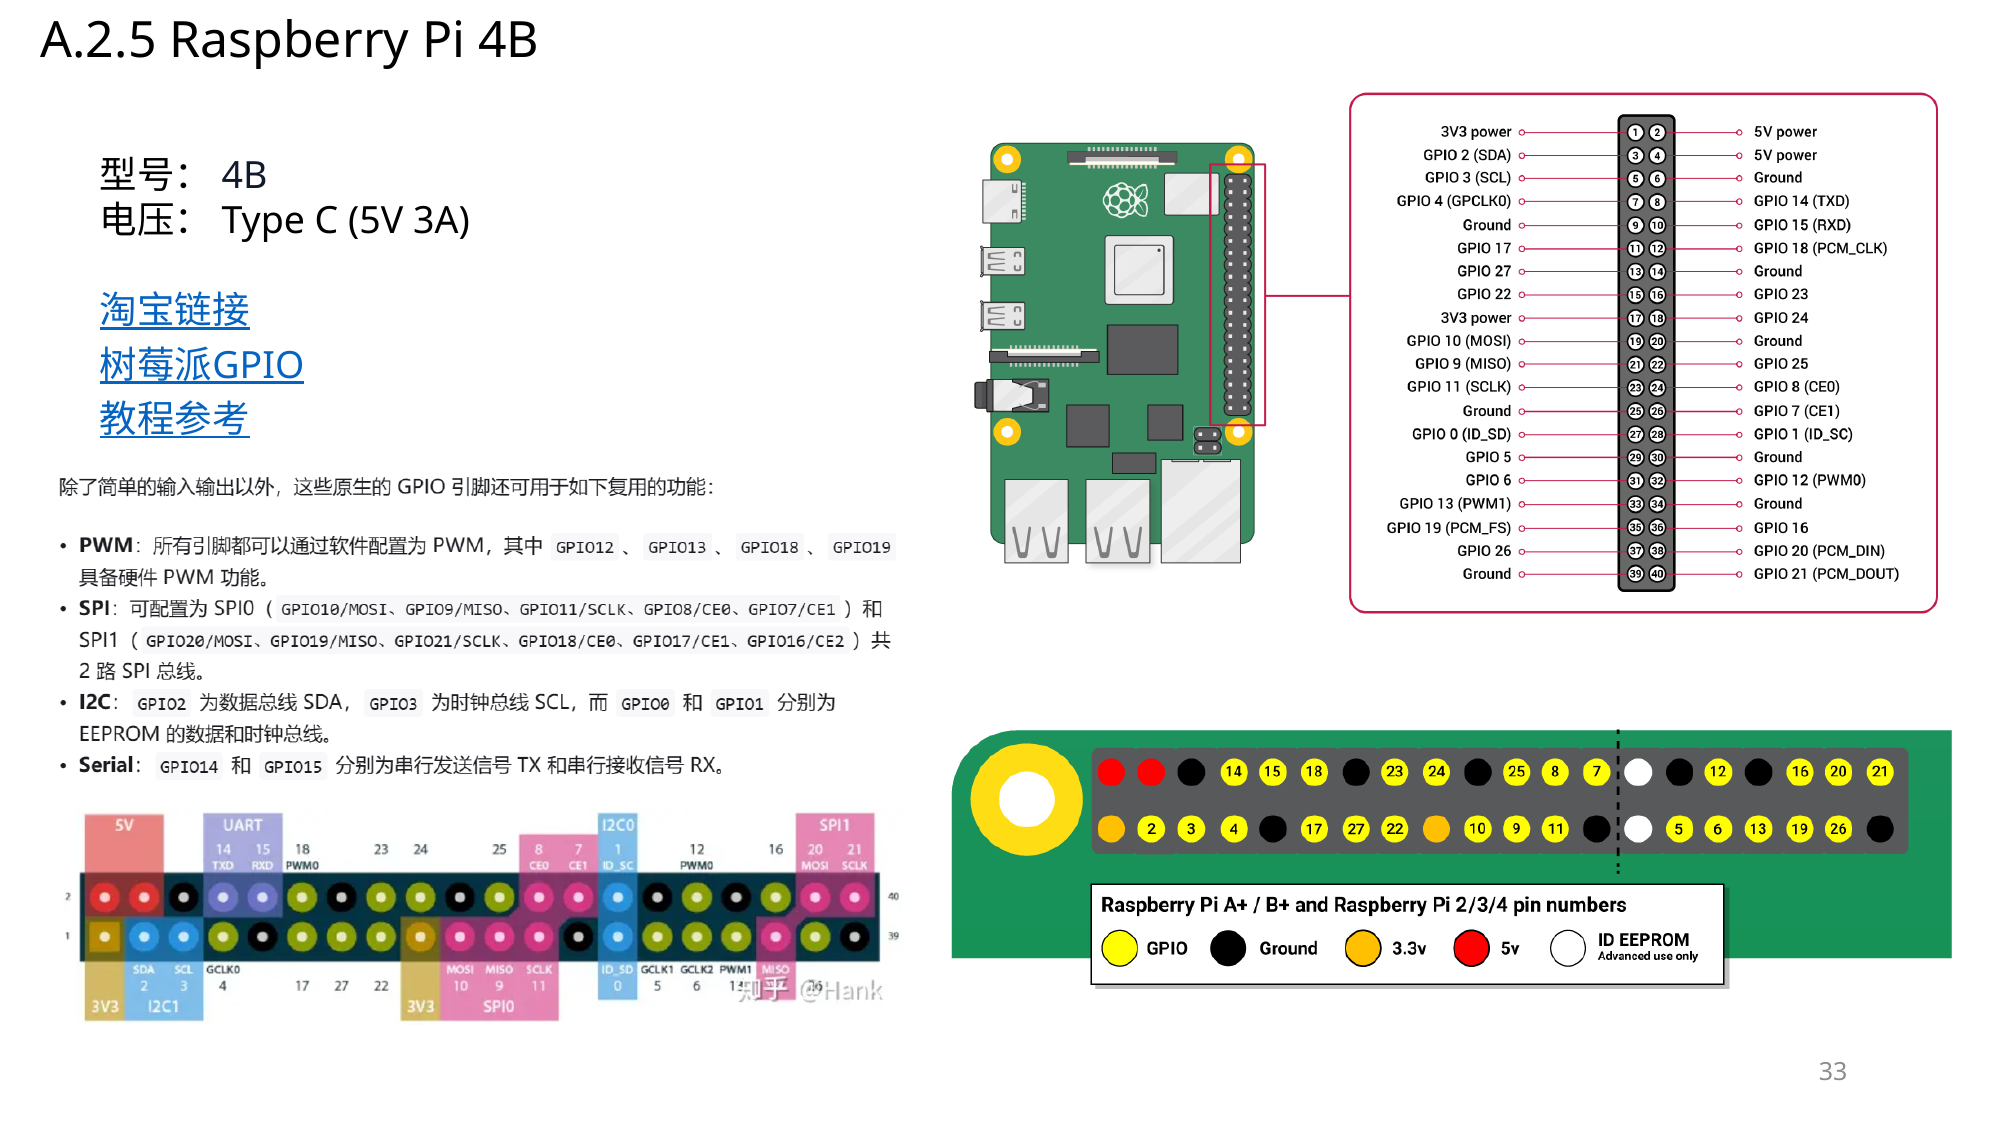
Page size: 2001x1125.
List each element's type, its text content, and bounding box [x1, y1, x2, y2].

slide_number 33 [1412, 1048, 1863, 1103]
text_box A.2.5 Raspberry Pi 4B [0, 0, 1244, 75]
text_box 型号：4B 电压：Type C (5V 3A) 淘宝链接 树莓派GPIO 教程参考 [85, 144, 910, 457]
picture [49, 39, 2000, 1048]
